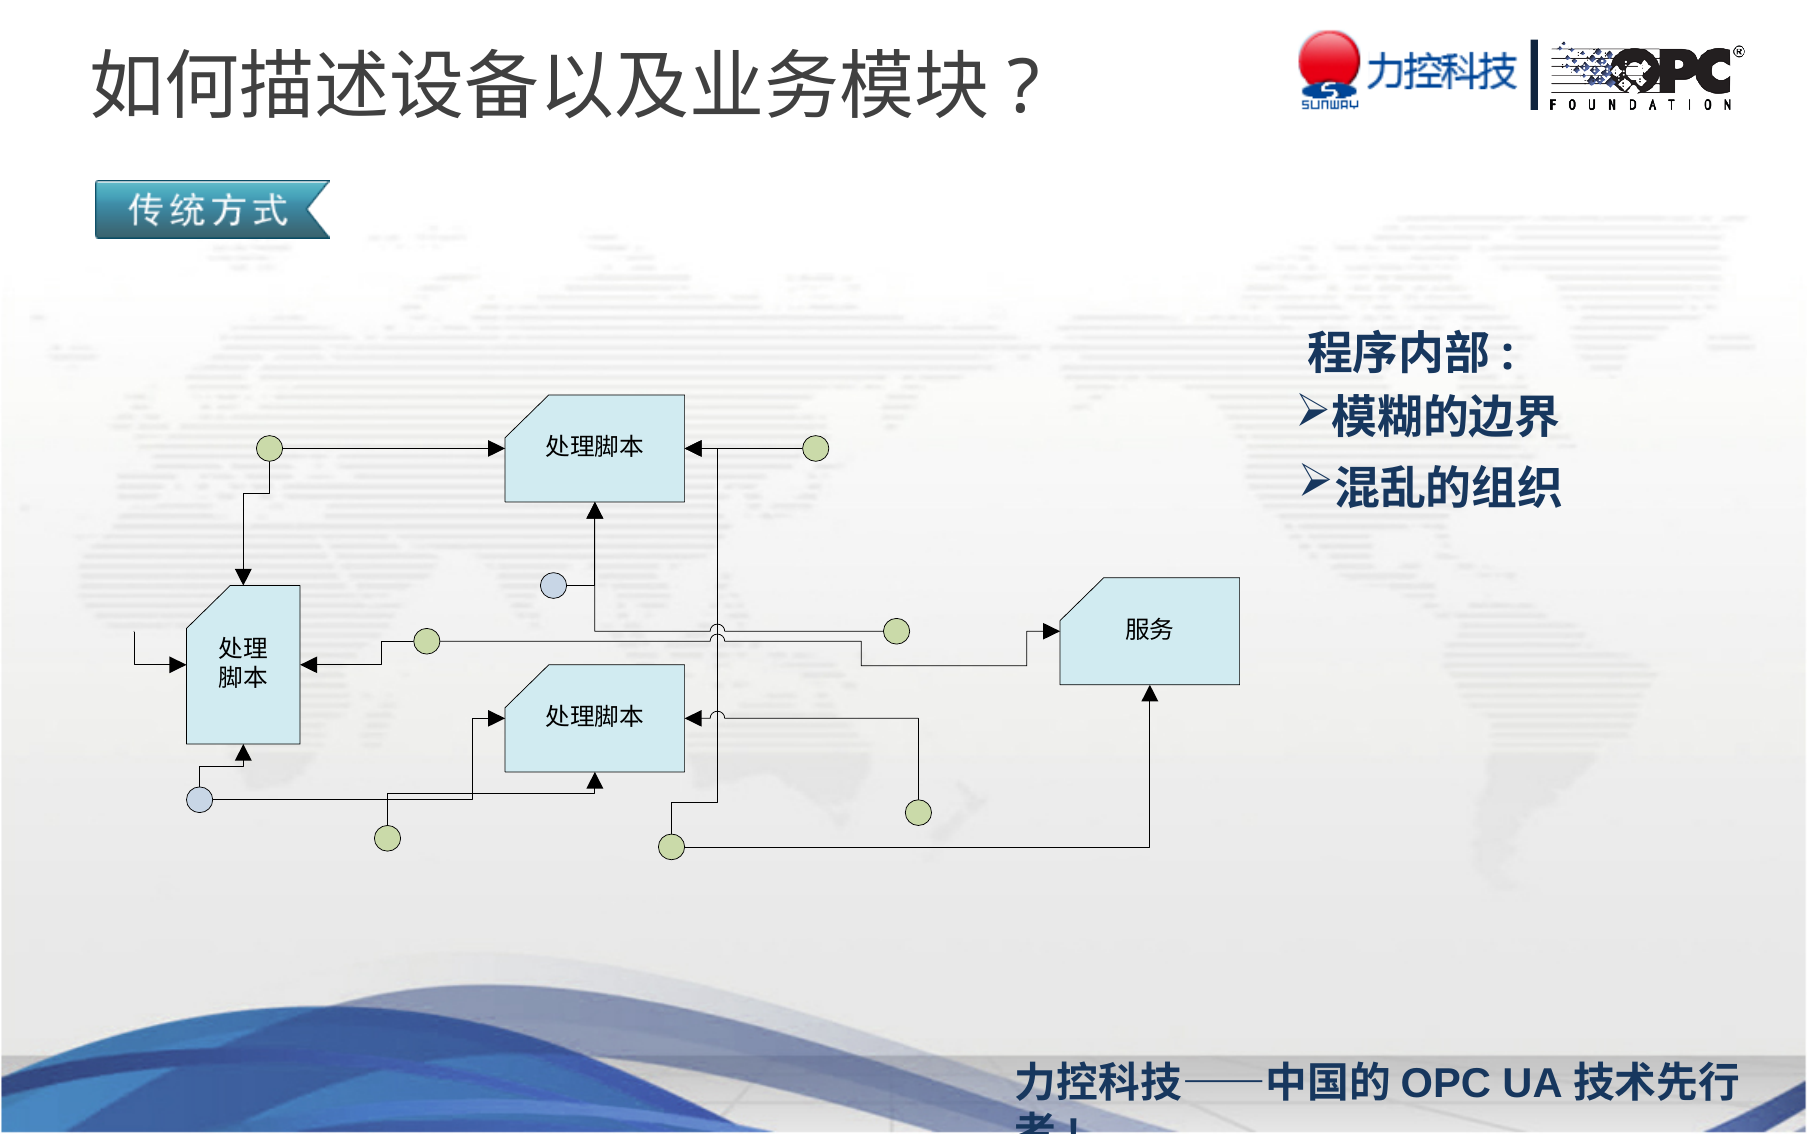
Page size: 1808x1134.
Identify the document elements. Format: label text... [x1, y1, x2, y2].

text_box 程序内部: [1290, 320, 1601, 381]
title 如何描述设备以及业务模块? [42, 35, 1088, 131]
picture [0, 1, 1808, 1134]
text_box 混乱的组织 [1281, 483, 1592, 544]
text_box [129, 390, 1244, 864]
text_box 模糊的边界 [1278, 413, 1590, 474]
